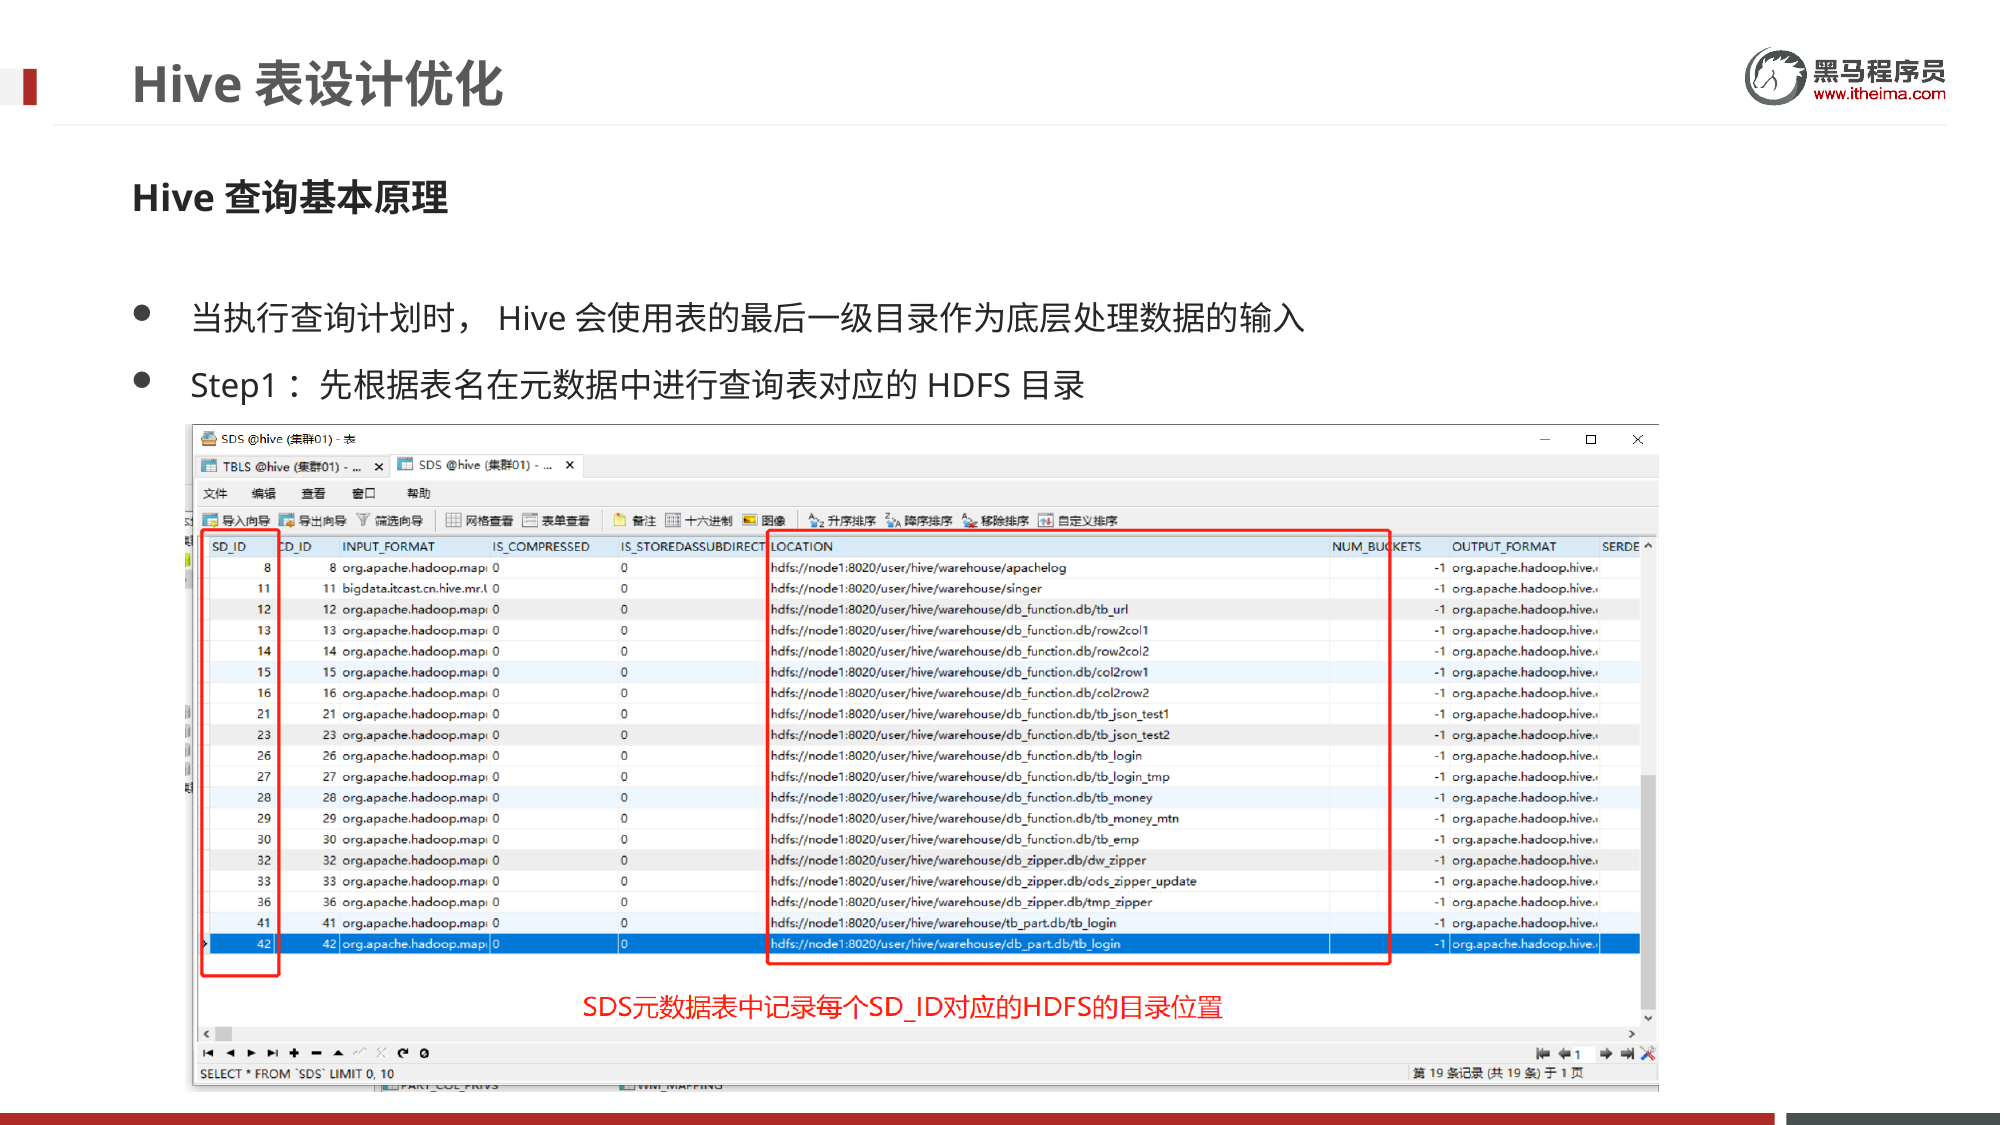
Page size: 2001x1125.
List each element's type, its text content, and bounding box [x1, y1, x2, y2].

picture [1744, 46, 1946, 106]
list Hive查询基本原理 [116, 154, 1880, 239]
list 当执行查询计划时，Hive会使用表的最后一级目录作为底层处理数据的输入 Step1：先根据表名在元数据中进行查询表对应的HDFS目录 [116, 270, 1753, 963]
picture [185, 424, 1659, 1092]
title Hive表设计优化 [116, 40, 1556, 125]
